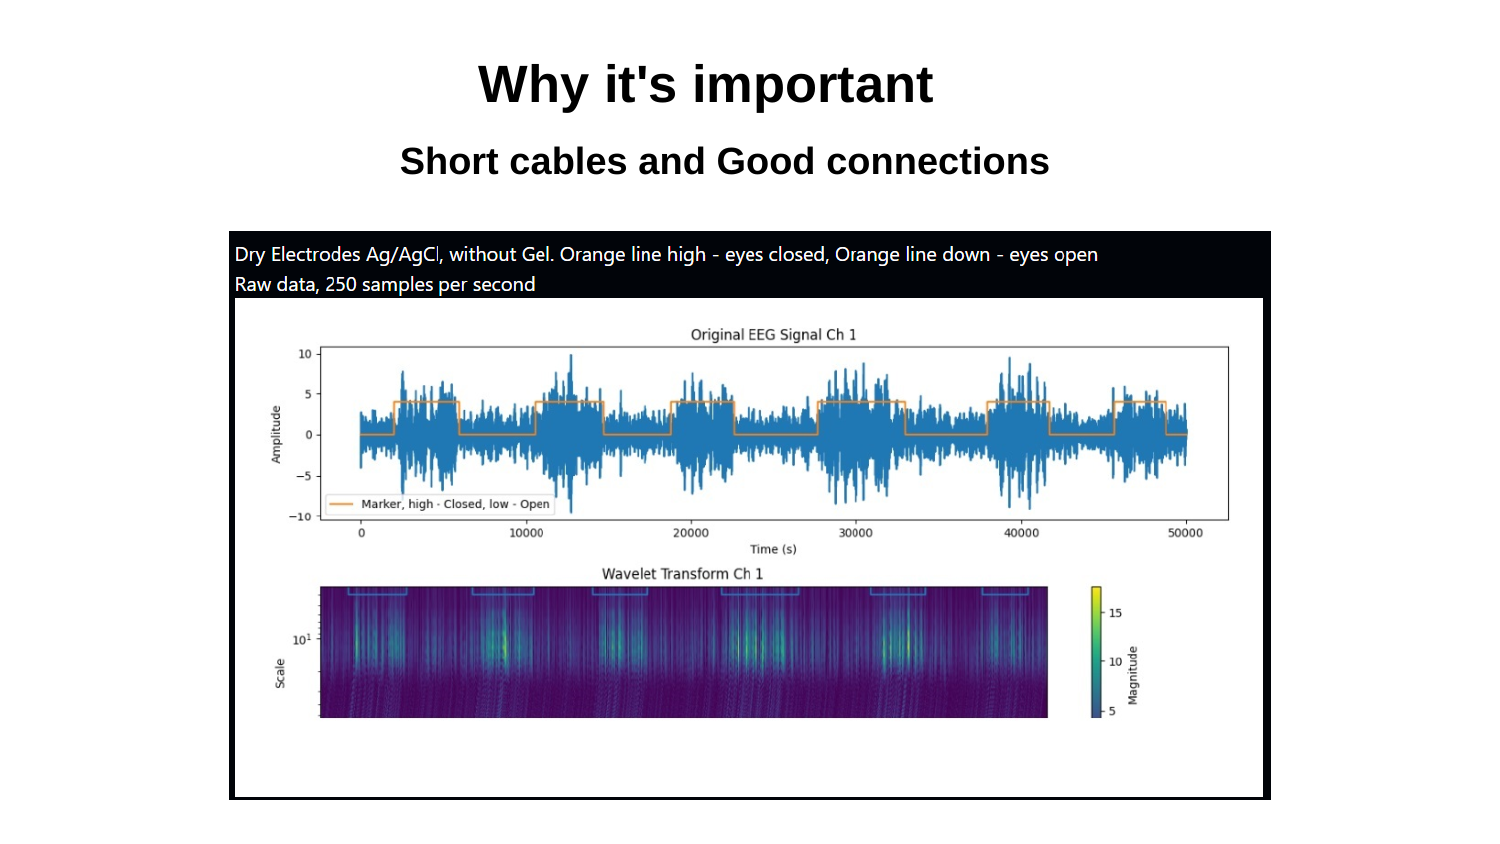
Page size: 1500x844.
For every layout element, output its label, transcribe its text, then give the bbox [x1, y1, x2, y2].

title Short cables and Good connections [384, 121, 1075, 216]
picture [229, 231, 1271, 800]
title Why it's important [464, 35, 995, 121]
